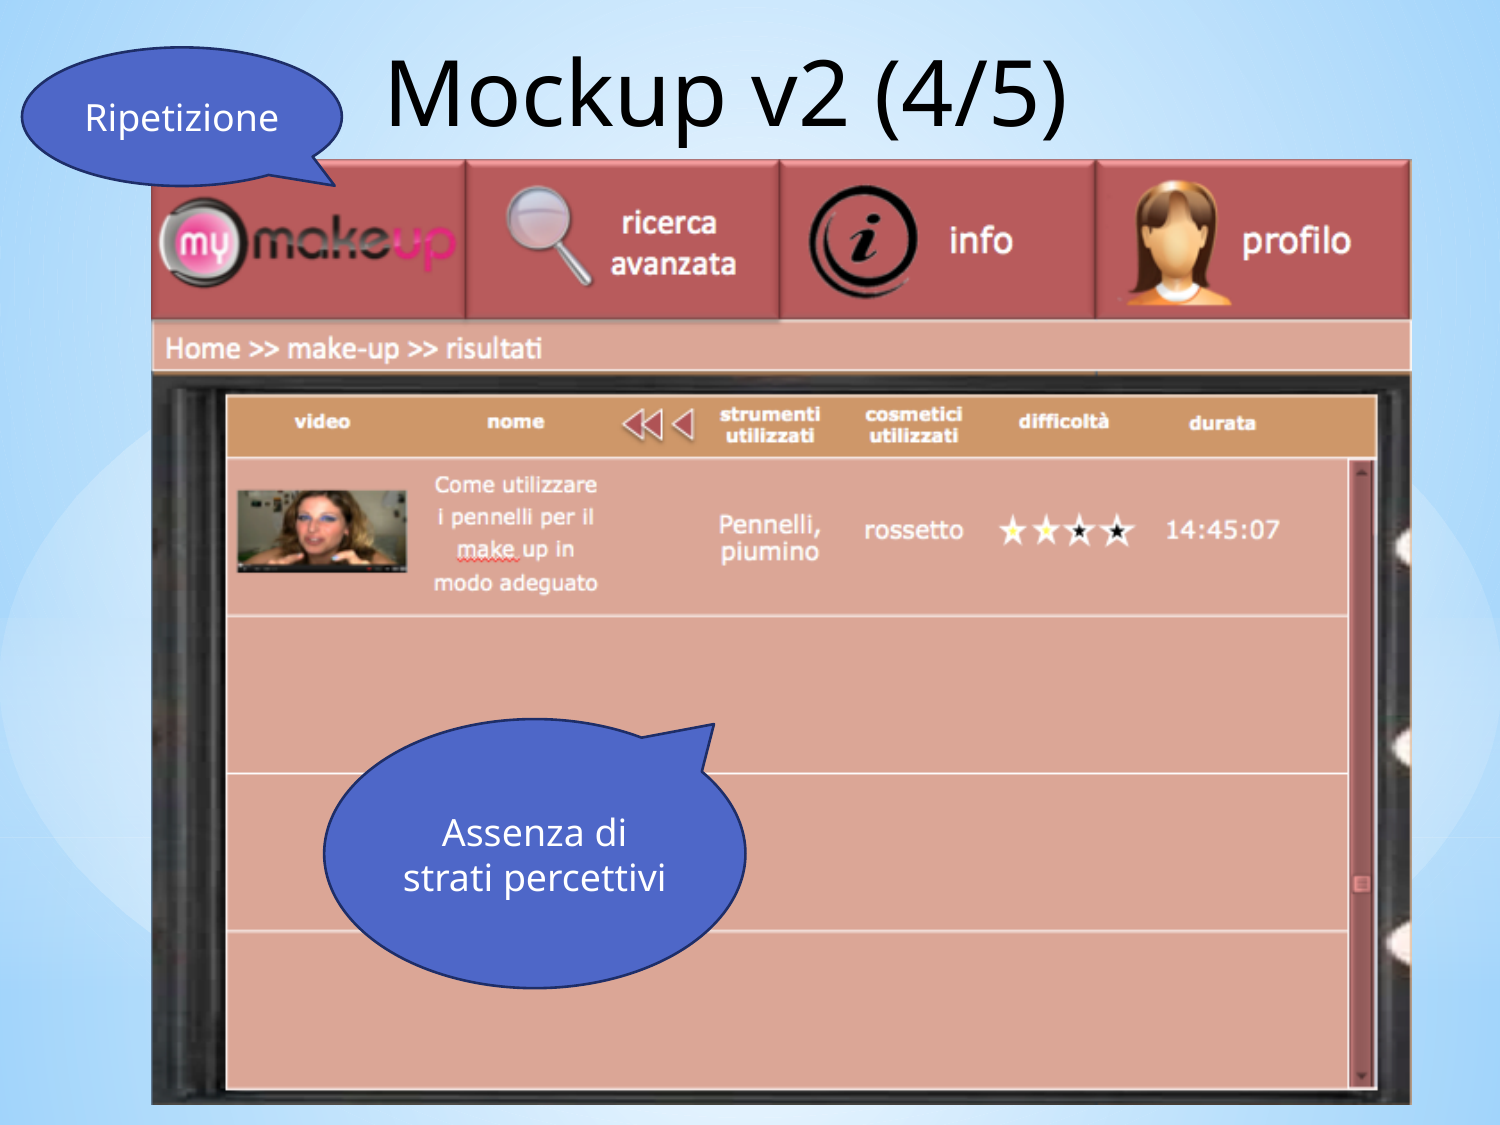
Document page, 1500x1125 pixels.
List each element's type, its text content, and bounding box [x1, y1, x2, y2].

text_box Mockup v2 (4/5) [40, 27, 1412, 153]
picture [150, 159, 1412, 1105]
text_box Ripetizione [20, 46, 344, 186]
